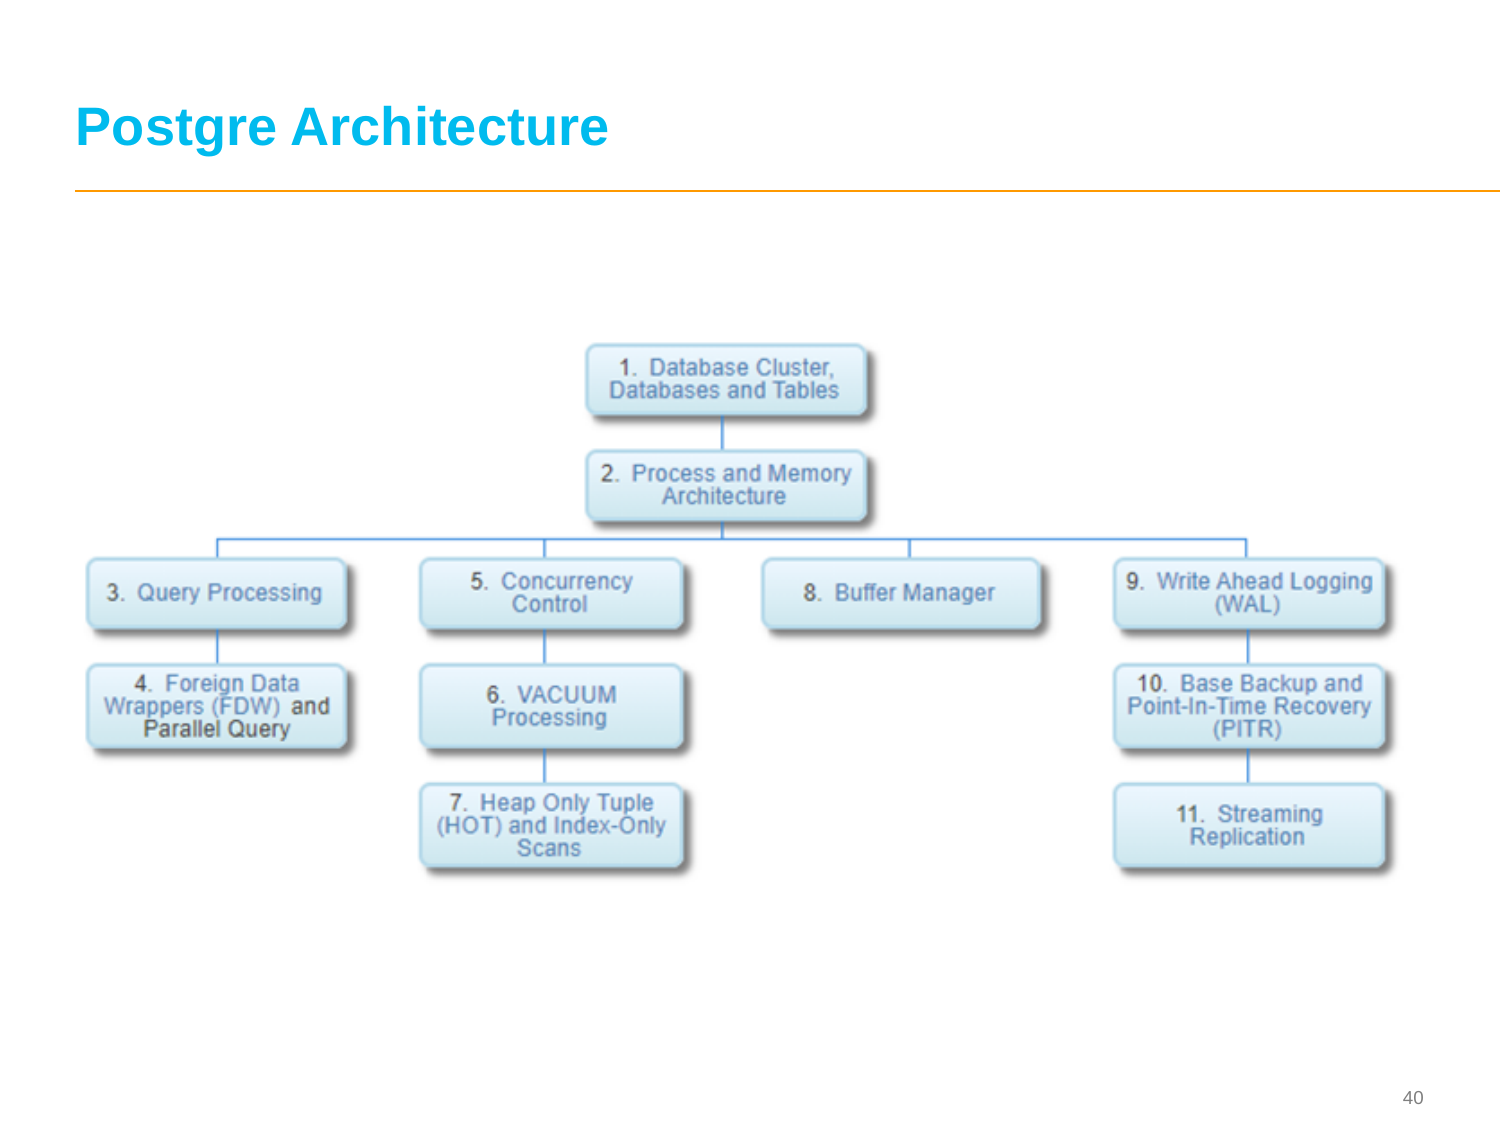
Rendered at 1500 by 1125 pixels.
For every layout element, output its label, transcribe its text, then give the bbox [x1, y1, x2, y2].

title Postgre Architecture [75, 27, 1422, 157]
picture [75, 289, 1423, 959]
